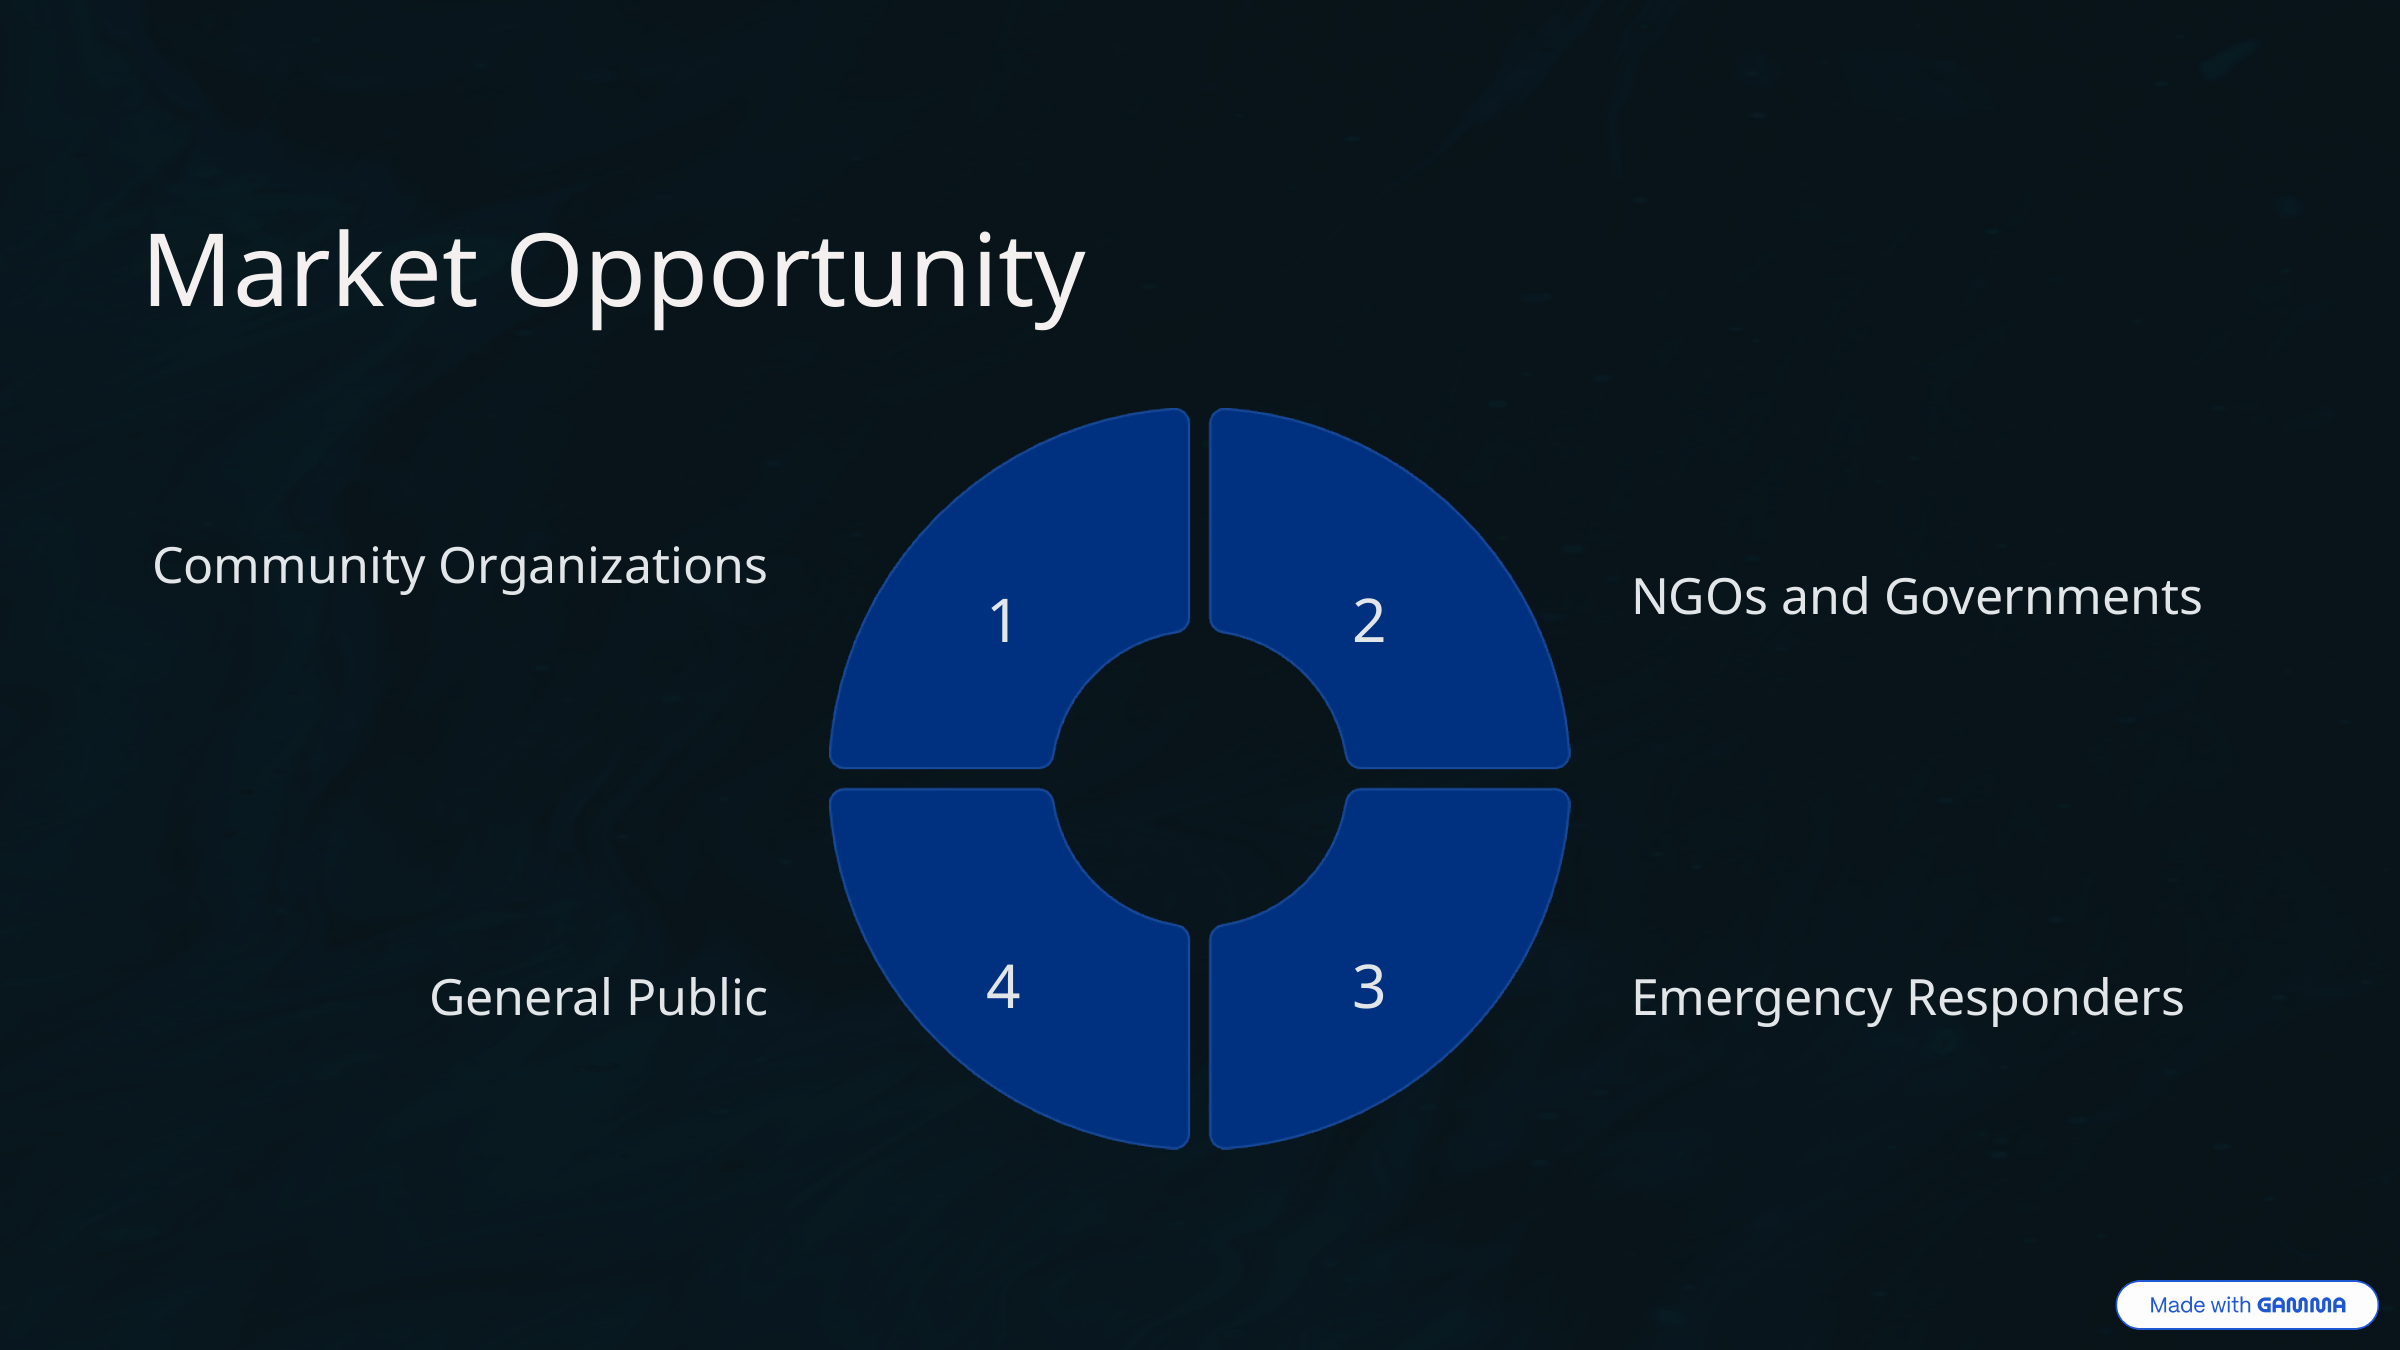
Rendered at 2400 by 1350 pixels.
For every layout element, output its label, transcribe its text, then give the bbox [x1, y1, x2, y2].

text_box Market Opportunity [141, 200, 1154, 328]
picture [829, 408, 1571, 1150]
text_box Emergency Responders [1631, 963, 2205, 1027]
text_box NGOs and Governments [1631, 562, 2218, 626]
text_box General Public [262, 963, 769, 1027]
picture [2106, 1271, 2389, 1339]
text_box Community Organizations [141, 530, 769, 658]
